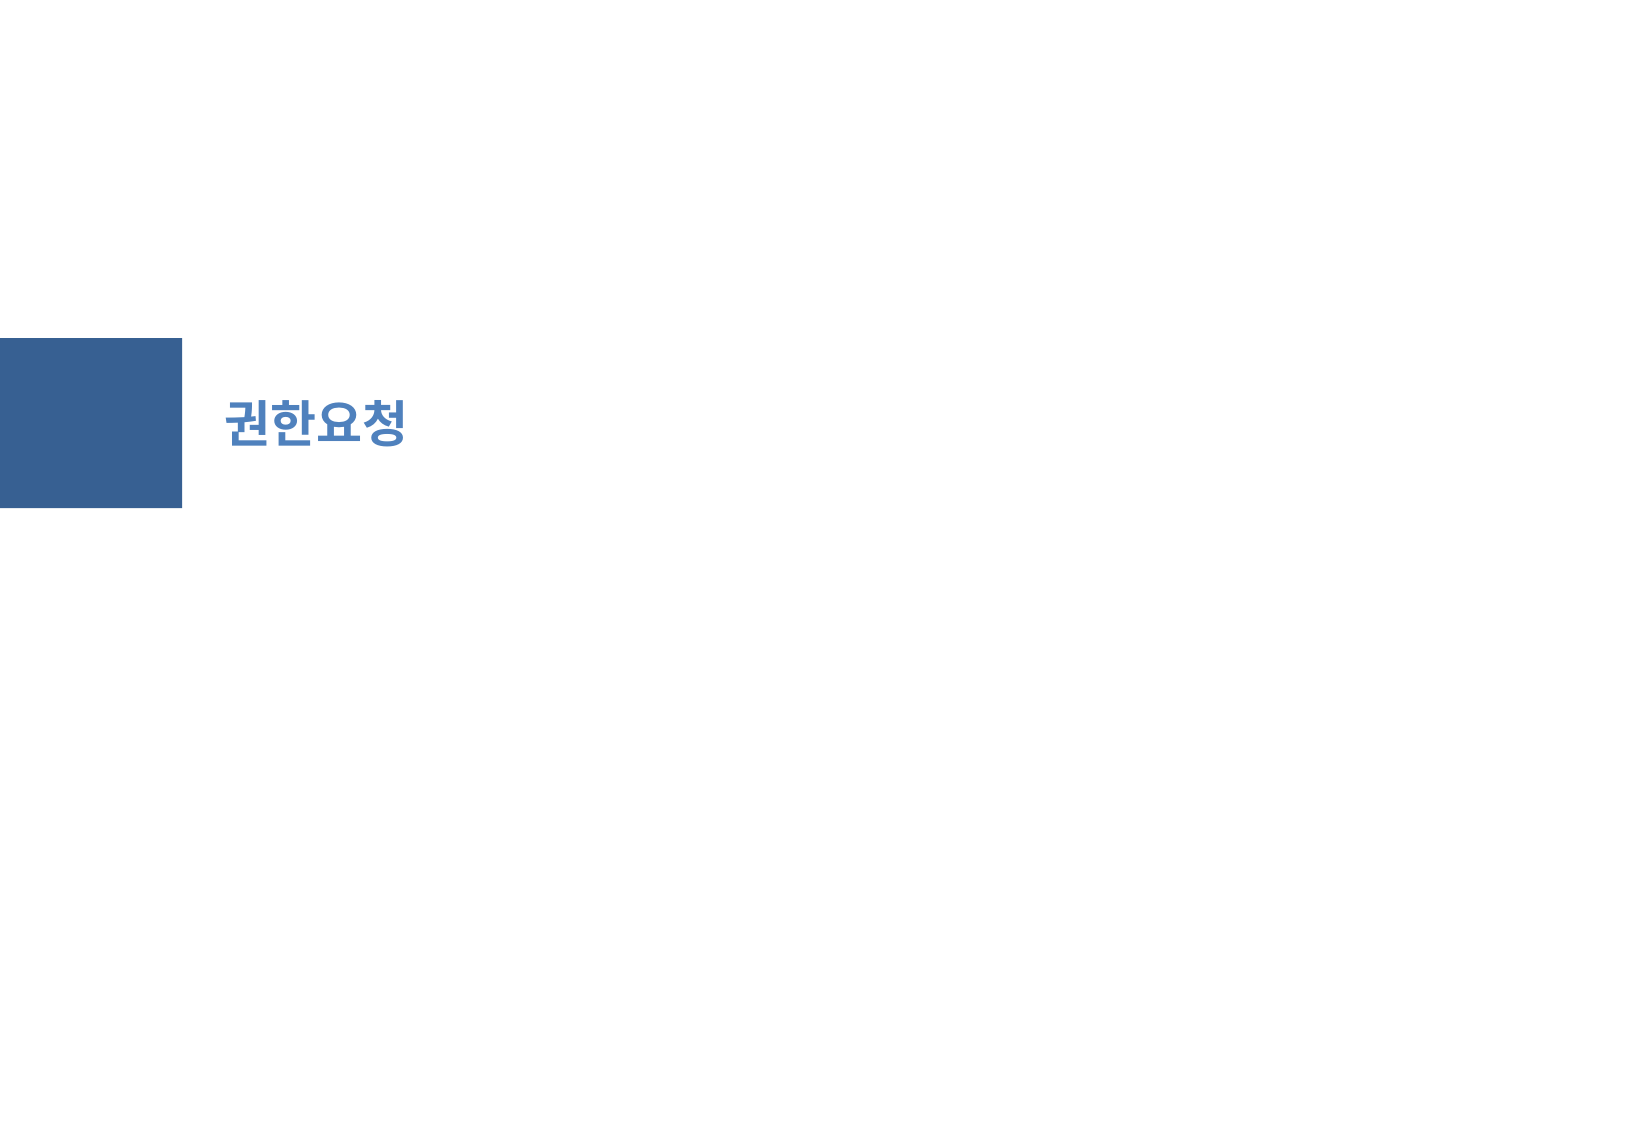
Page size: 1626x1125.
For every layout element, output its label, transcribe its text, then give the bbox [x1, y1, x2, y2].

text_box [0, 338, 183, 509]
text_box 권한요청 [210, 385, 664, 460]
